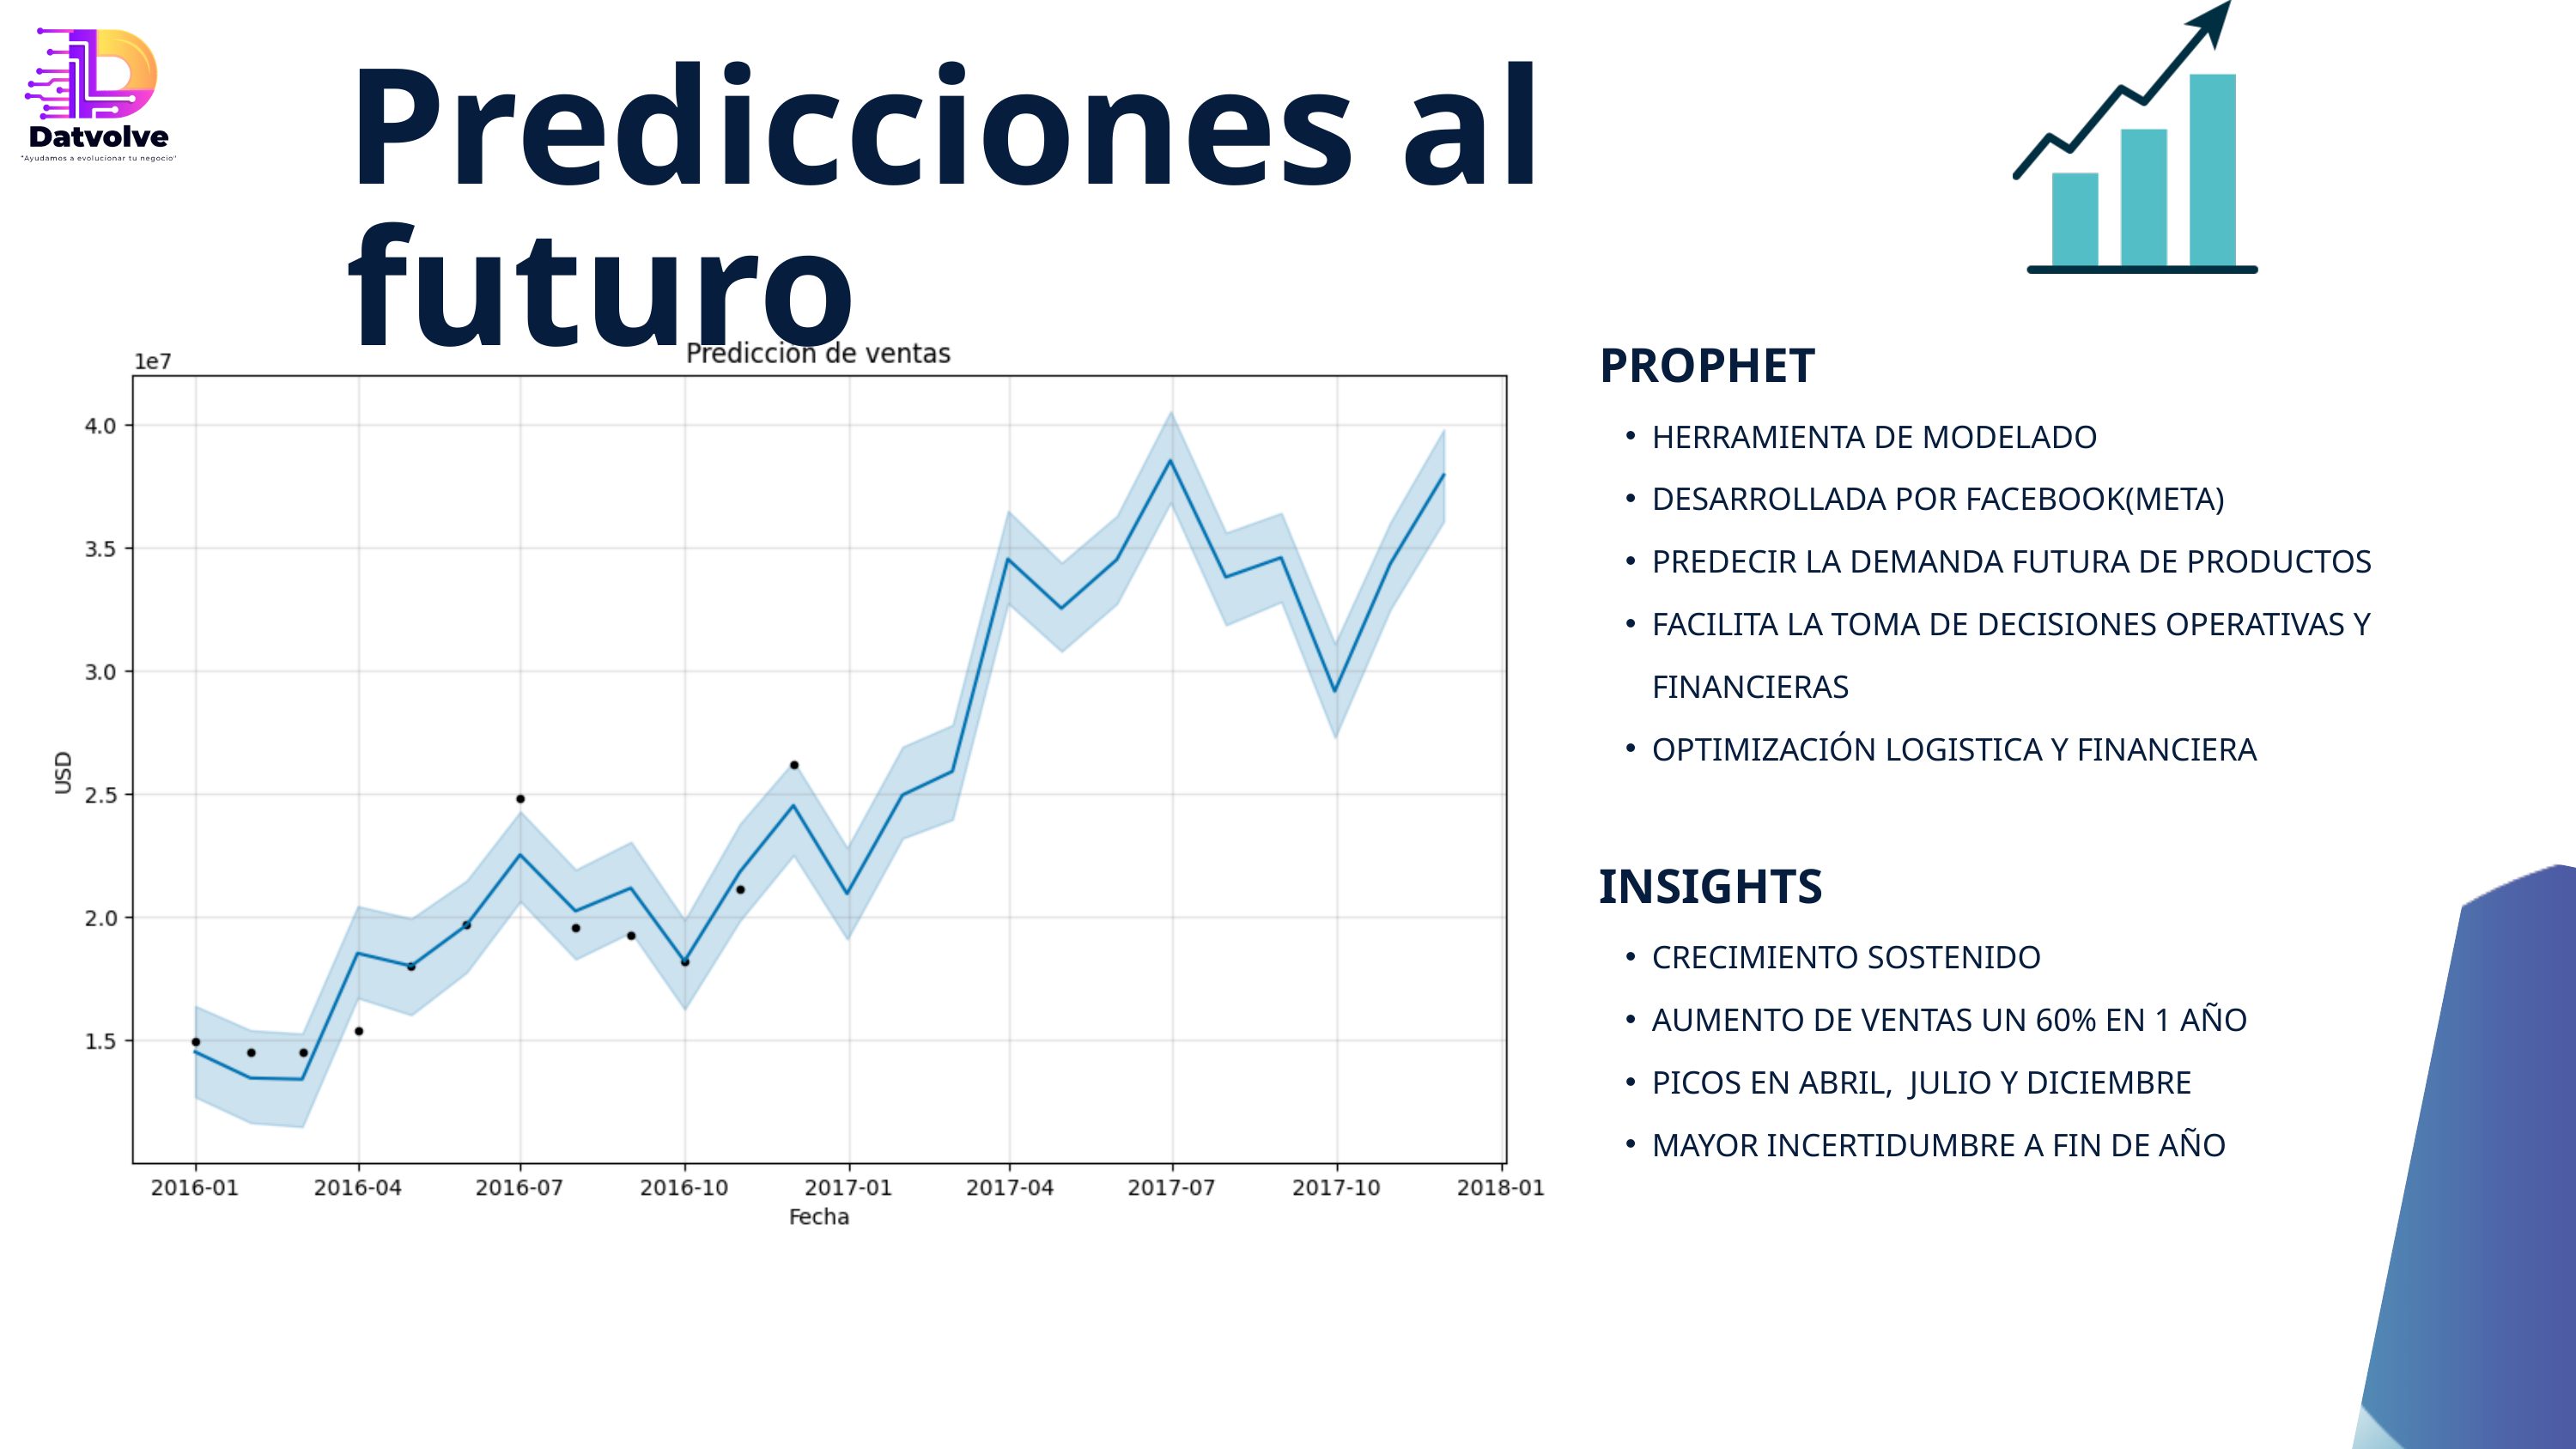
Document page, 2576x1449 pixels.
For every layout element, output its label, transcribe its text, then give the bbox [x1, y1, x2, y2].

text_box [2012, 0, 2259, 274]
text_box [2352, 846, 2576, 1449]
text_box [39, 326, 1560, 1245]
text_box [0, 0, 198, 198]
text_box Predicciones al futuro [345, 55, 2087, 378]
text_box INSIGHTS CRECIMIENTO SOSTENIDO AUMENTO DE VENTAS UN 60% EN 1 AÑO PICOS EN ABRIL, JULIO Y DICIEMBRE MAYOR INCERTIDUMBRE A FIN DE AÑO [1599, 817, 2466, 1163]
text_box PROPHET HERRAMIENTA DE MODELADO DESARROLLADA POR FACEBOOK(META) PREDECIR LA DEMANDA FUTURA DE PRODUCTOS FACILITA LA TOMA DE DECISIONES OPERATIVAS Y FINANCIERAS OPTIMIZACIÓN LOGISTICA Y FINANCIERA [1599, 296, 2466, 767]
